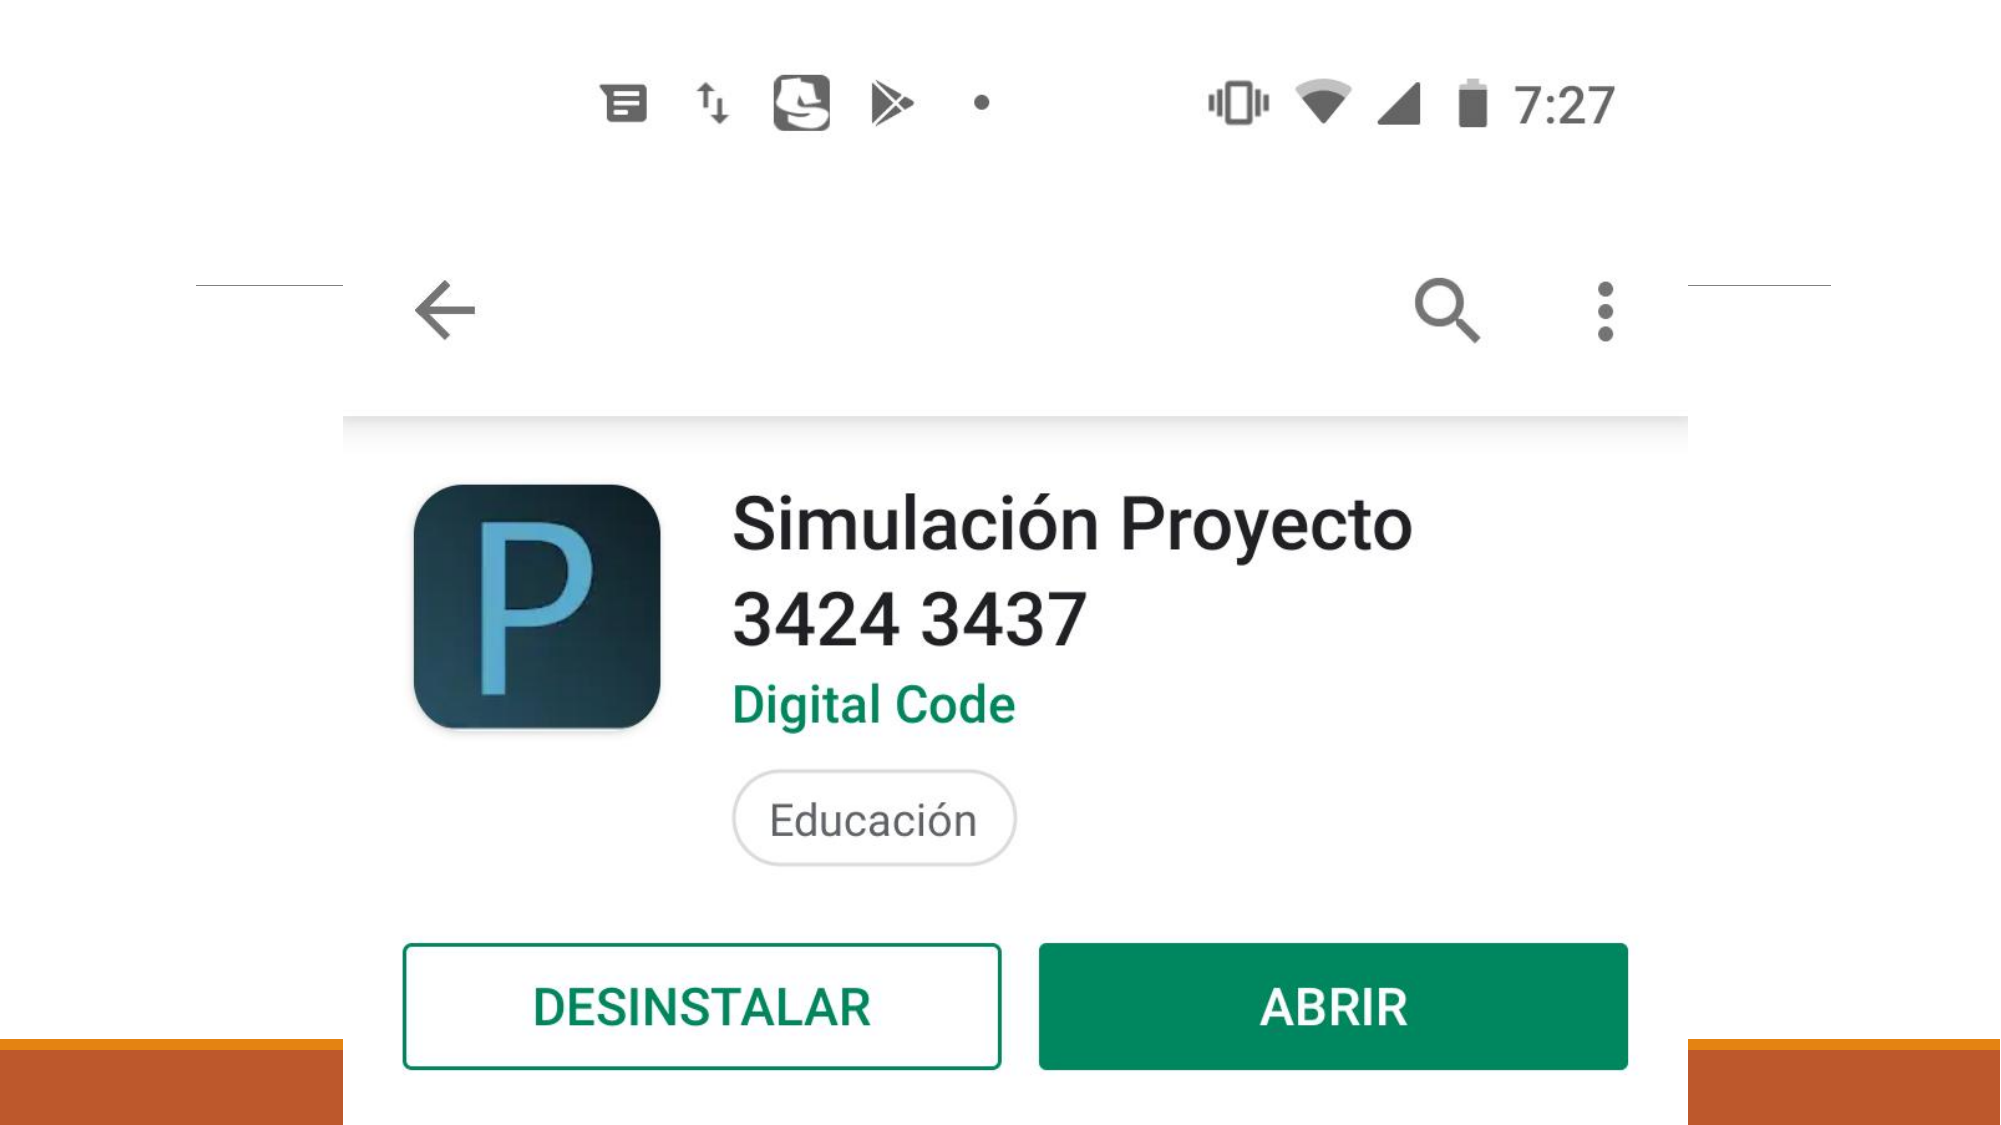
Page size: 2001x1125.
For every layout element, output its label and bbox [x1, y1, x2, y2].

list [342, 0, 1688, 1125]
